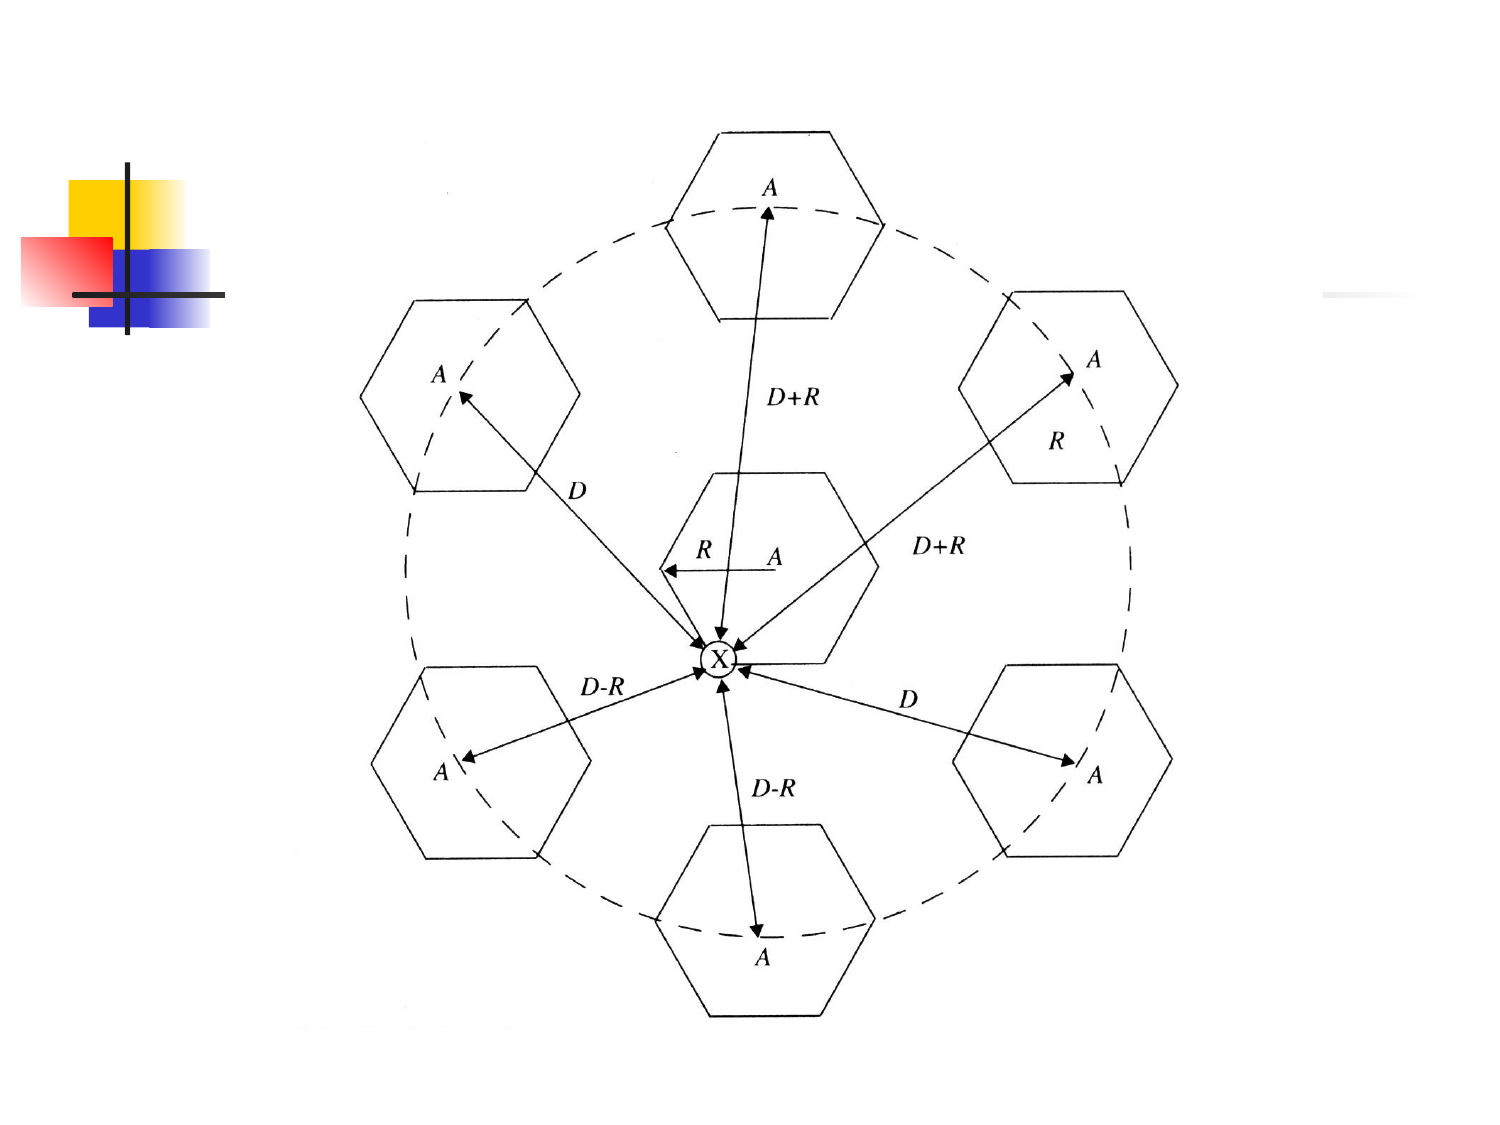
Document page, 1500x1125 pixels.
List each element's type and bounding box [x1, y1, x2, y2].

list [224, 99, 1323, 1060]
